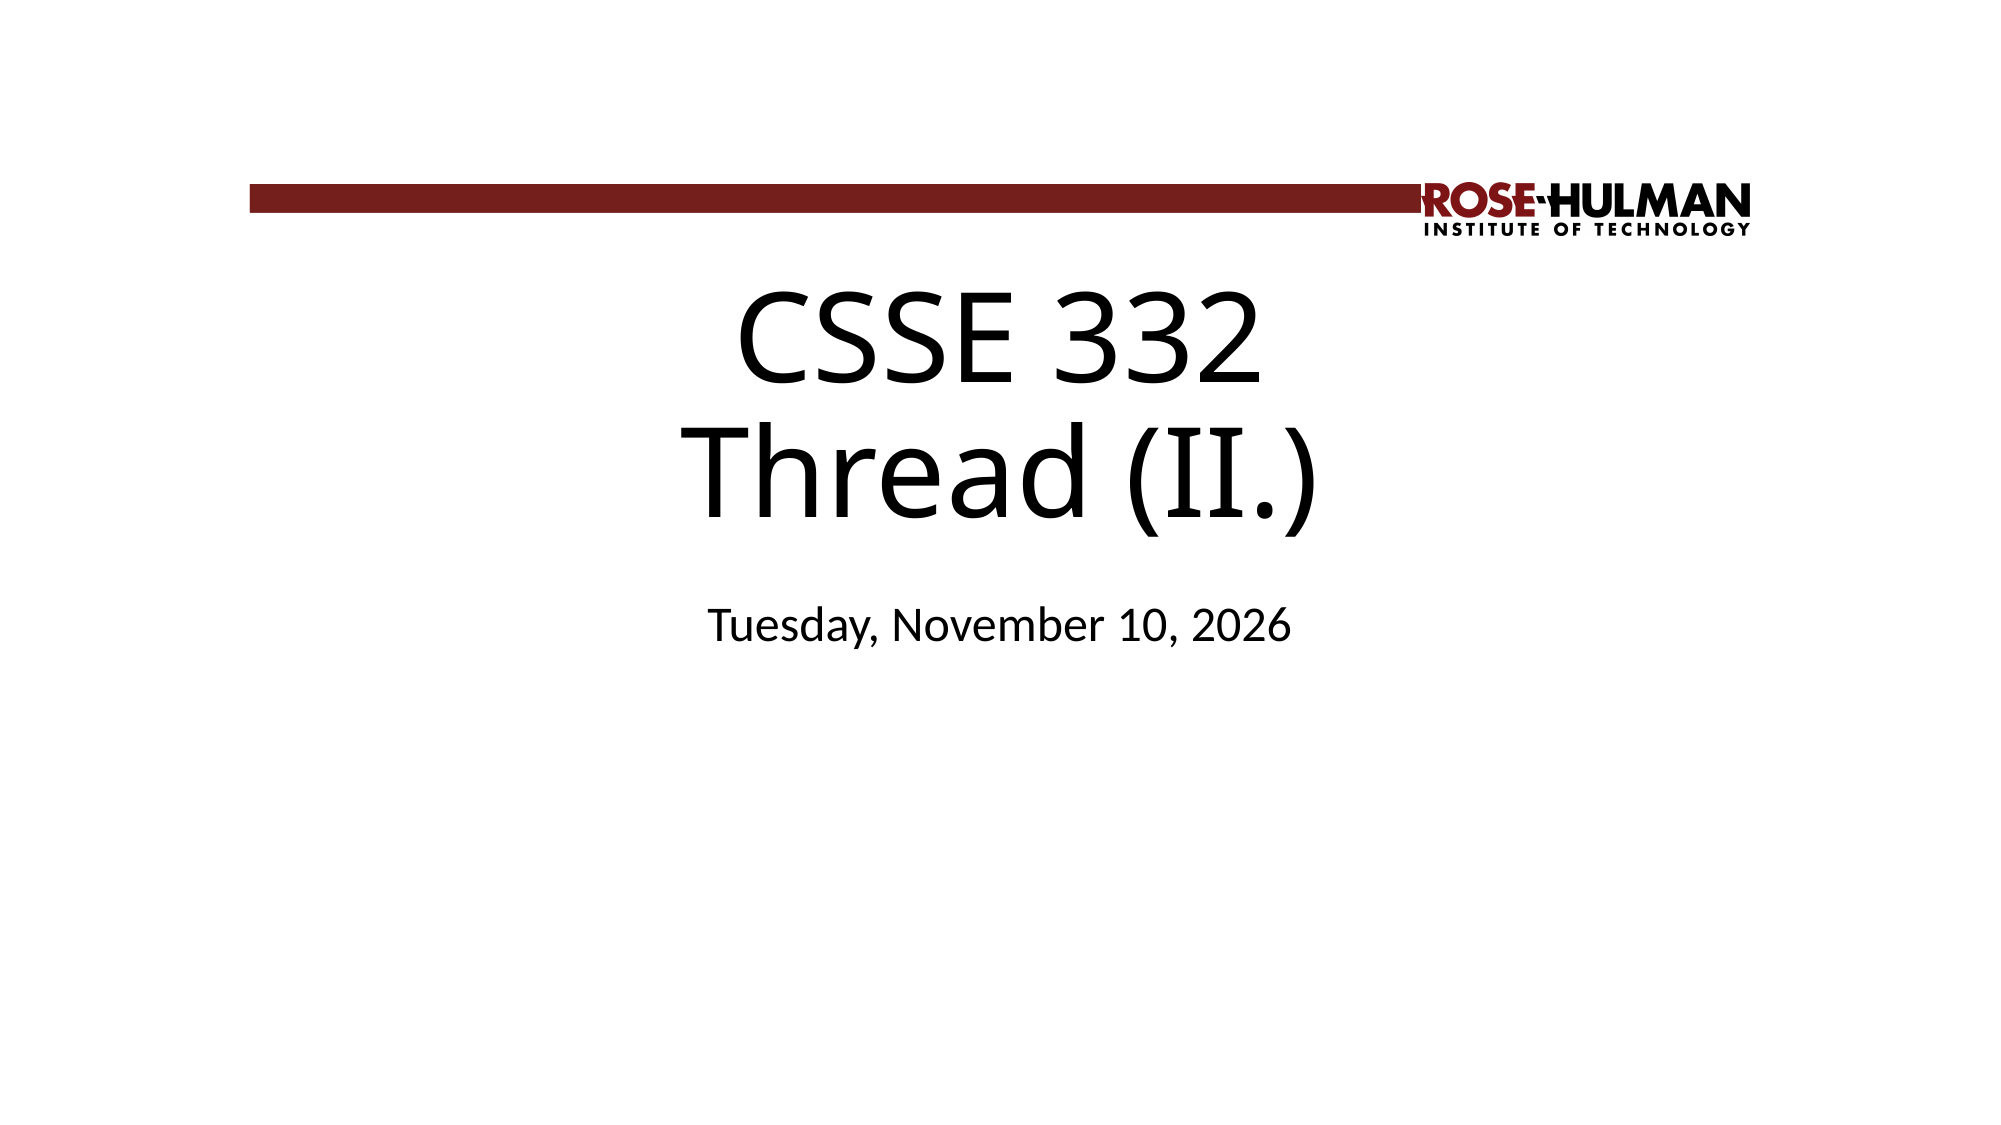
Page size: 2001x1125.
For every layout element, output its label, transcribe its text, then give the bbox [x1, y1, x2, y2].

title CSSE 332 Thread (II.) [204, 160, 1796, 553]
subtitle Friday, April 3, 2020 [249, 590, 1750, 863]
